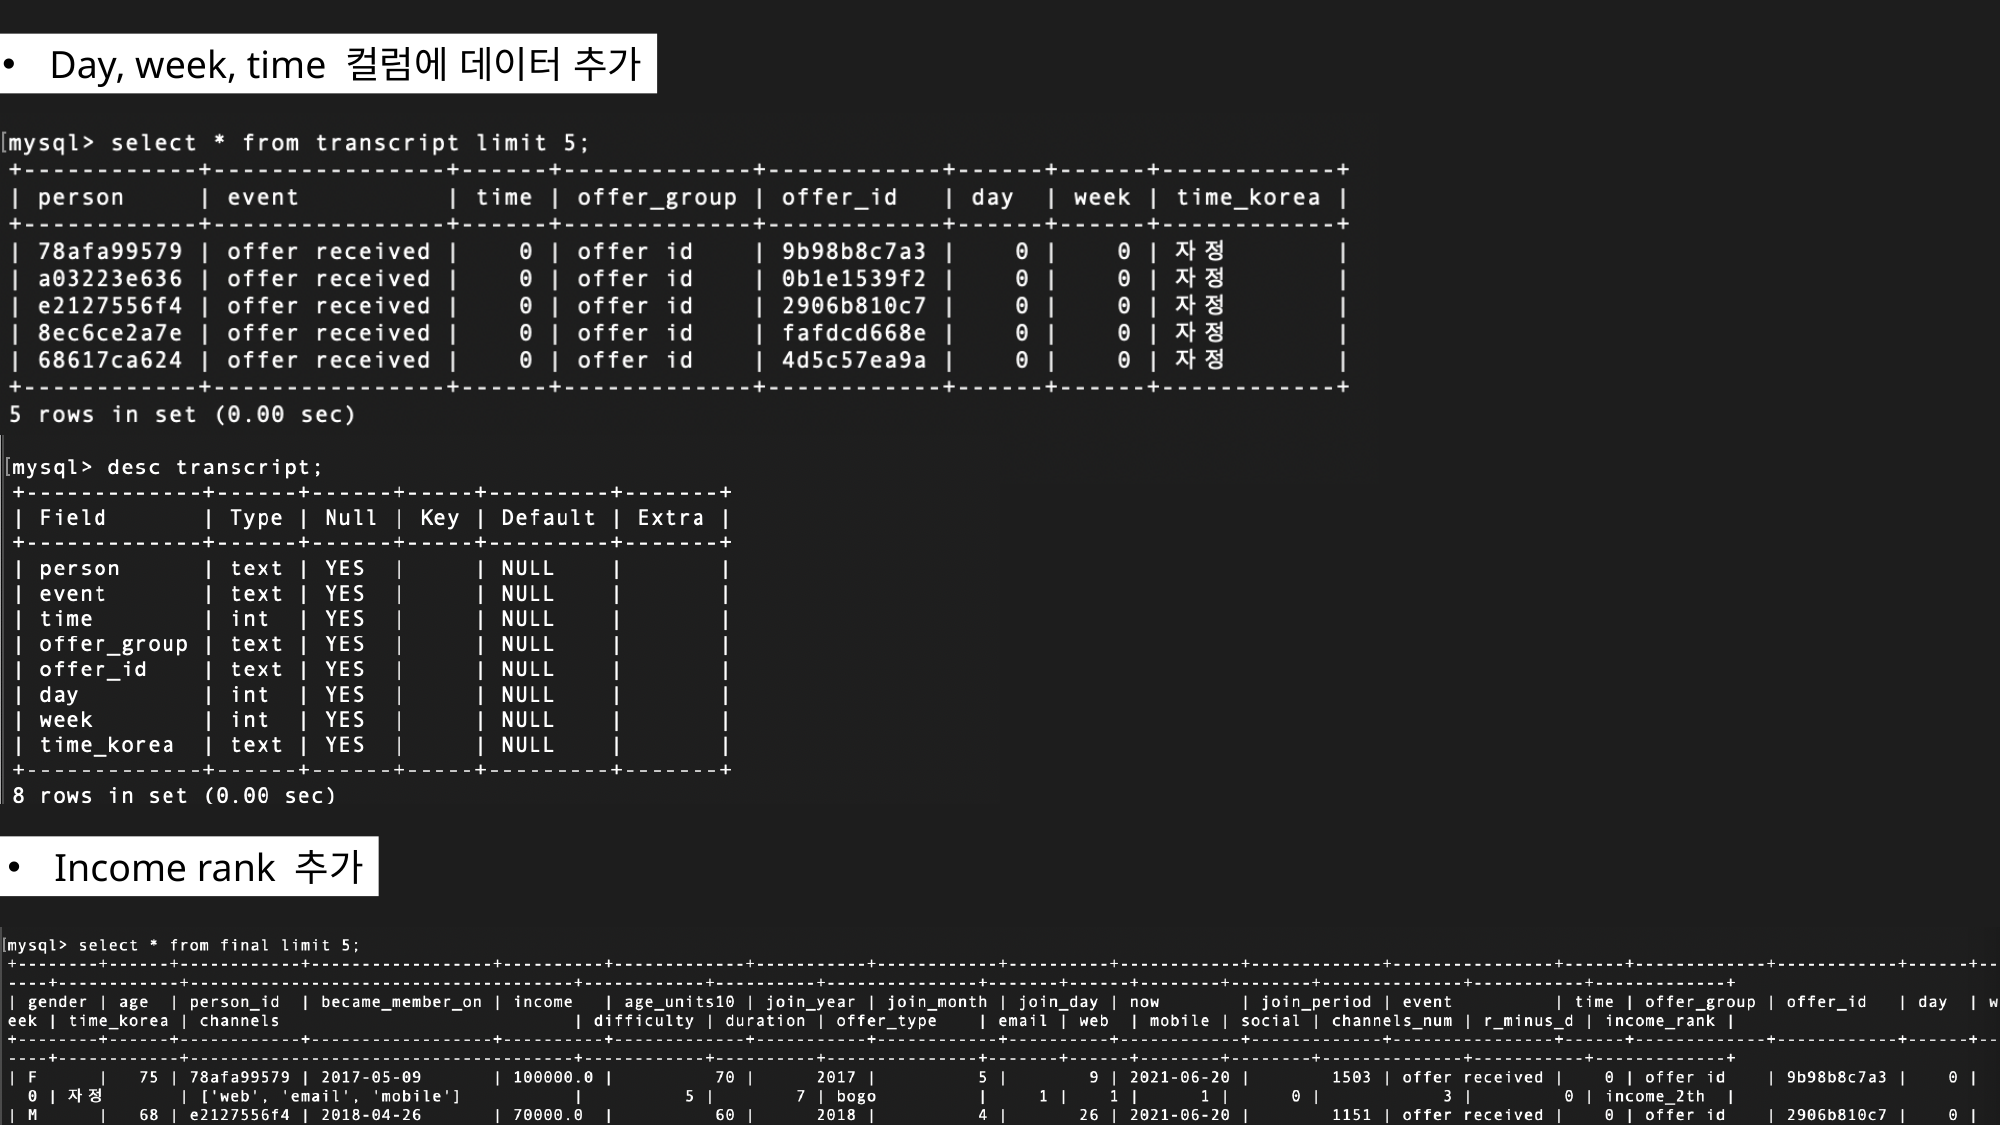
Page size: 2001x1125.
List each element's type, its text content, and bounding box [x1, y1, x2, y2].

text_box Income rank 추가 [0, 836, 379, 897]
picture [0, 113, 1380, 805]
text_box Day, week, time 컬럼에 데이터 추가 [0, 33, 658, 94]
picture [0, 927, 2000, 1125]
